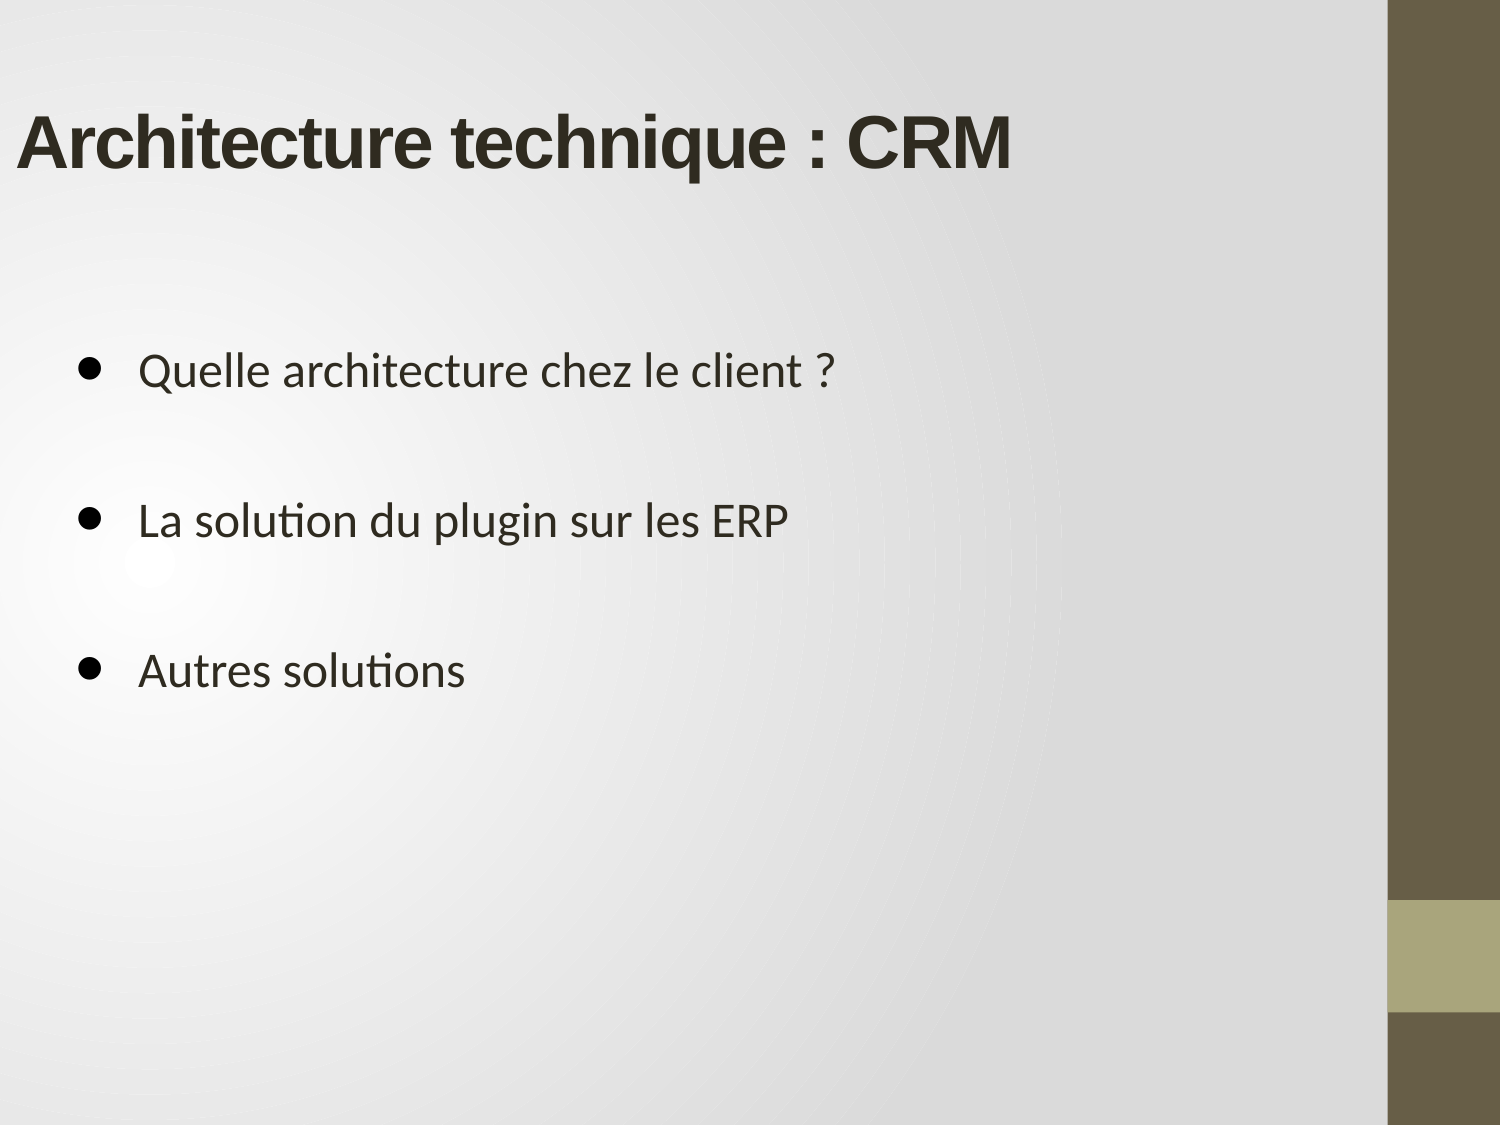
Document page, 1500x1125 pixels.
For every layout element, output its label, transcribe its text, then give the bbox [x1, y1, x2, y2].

title Architecture technique : CRM [0, 91, 1500, 199]
text_box Quelle architecture chez le client ? La solution du plugin sur les ERP Autres solutions [48, 292, 1489, 784]
